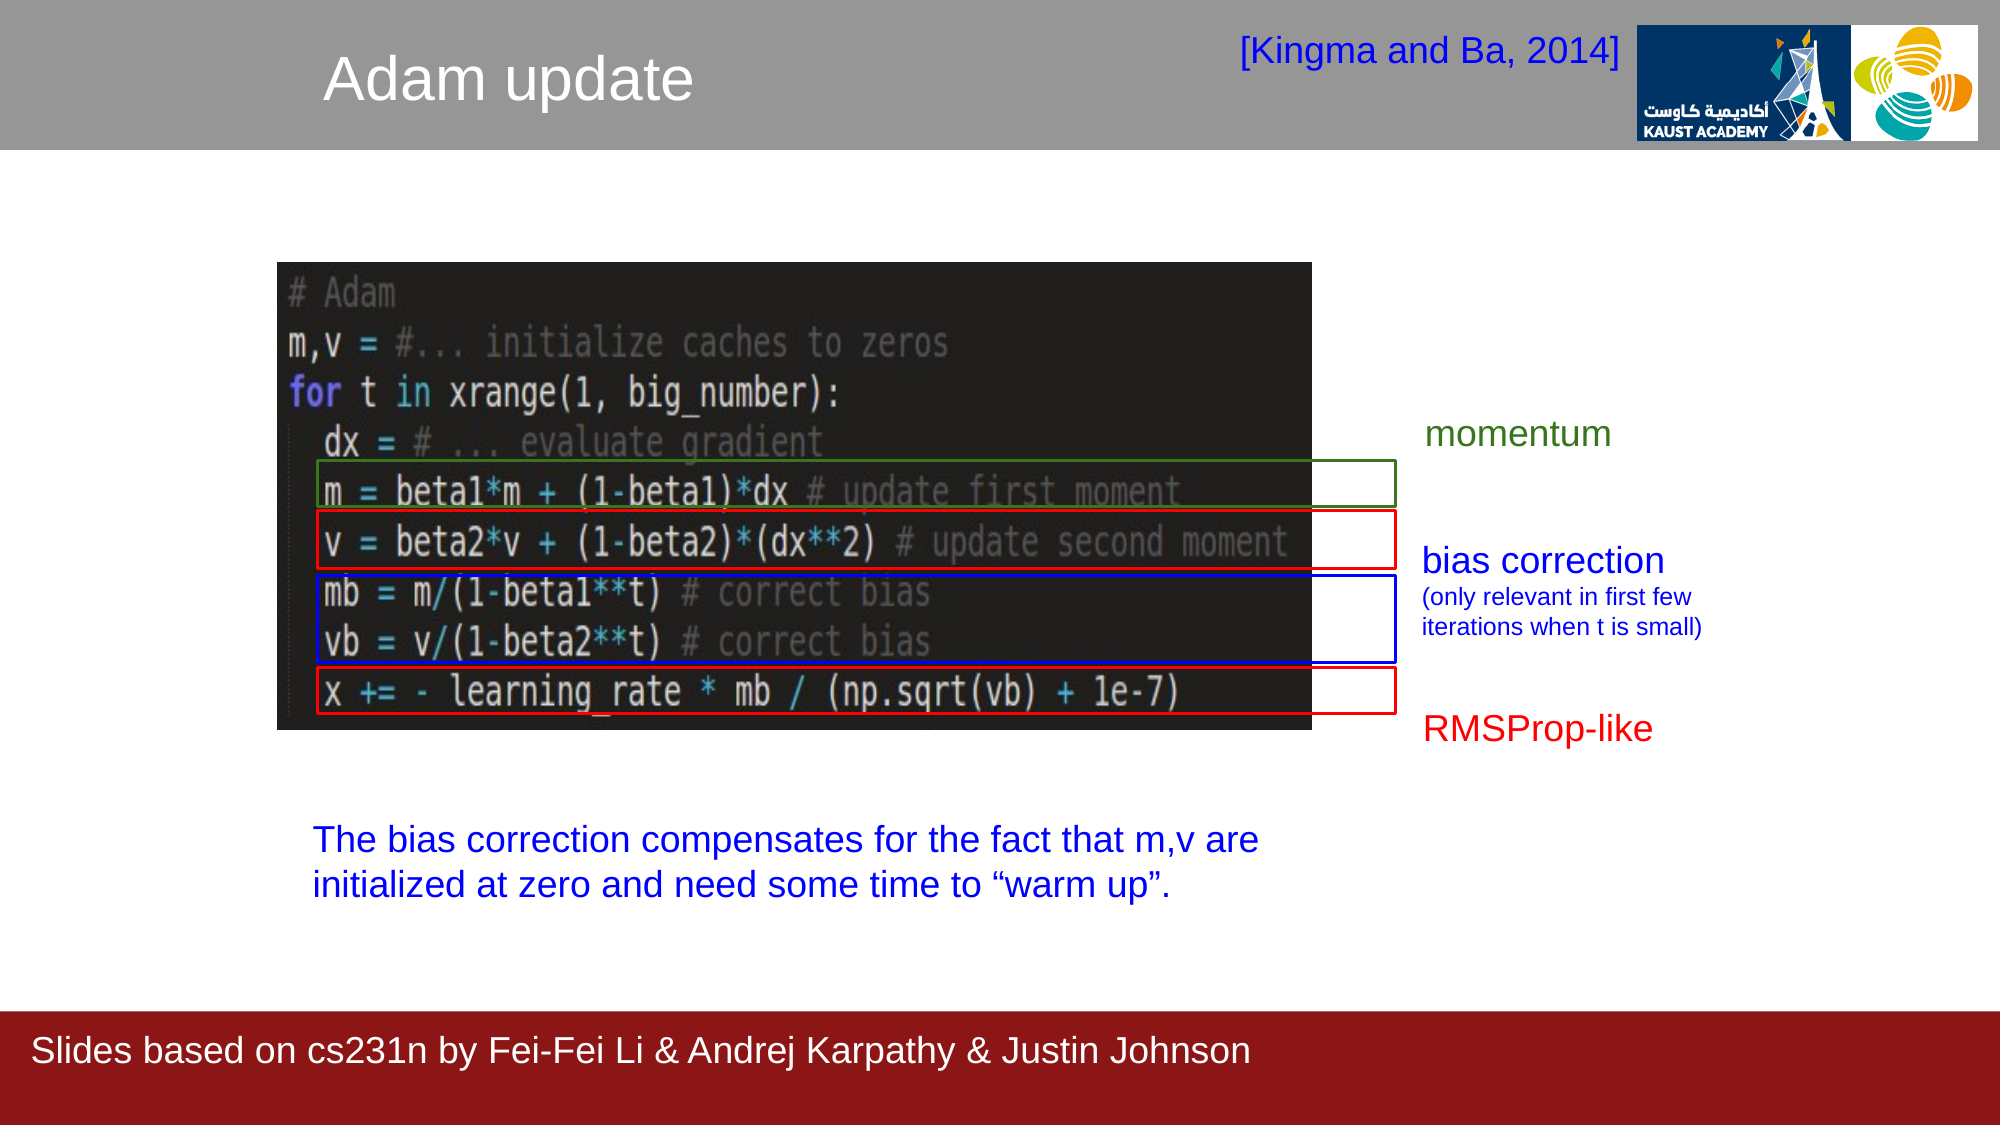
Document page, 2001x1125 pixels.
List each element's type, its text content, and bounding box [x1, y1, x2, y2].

text_box momentum [1409, 394, 1746, 525]
picture [1637, 25, 1978, 141]
text_box [Kingma and Ba, 2014] [1224, 10, 1750, 98]
text_box bias correction (only relevant in first few iterations when t is small) [1406, 520, 1743, 651]
picture [276, 261, 1312, 731]
text_box [1317, 667, 1396, 714]
text_box Adam update [308, 23, 1232, 105]
text_box [1317, 575, 1396, 663]
text_box [1317, 510, 1396, 569]
text_box The bias correction compensates for the fact that m,v are initialized at zero and need some time to “warm up”. [297, 799, 1376, 946]
text_box RMSProp-like [1407, 689, 1744, 820]
text_box [1317, 460, 1396, 507]
